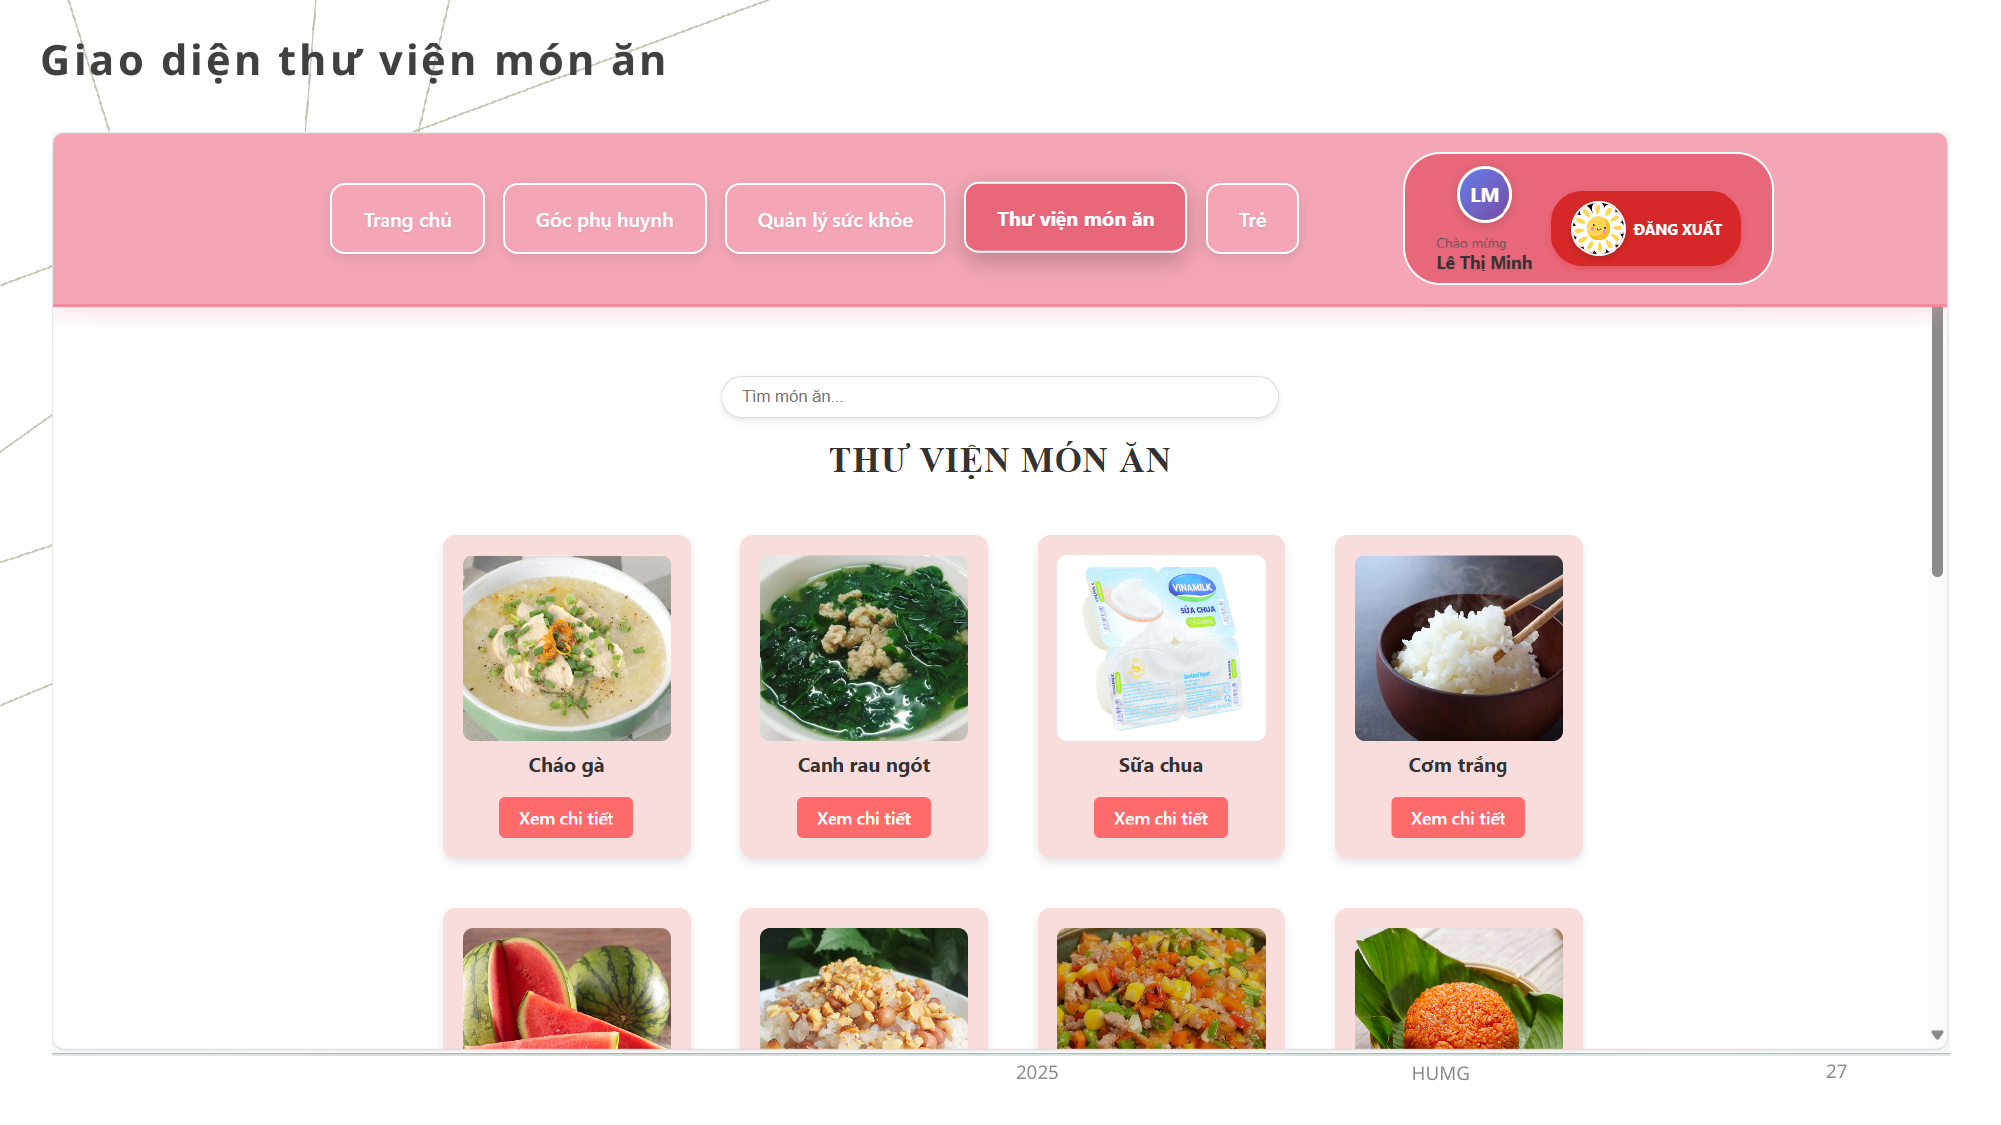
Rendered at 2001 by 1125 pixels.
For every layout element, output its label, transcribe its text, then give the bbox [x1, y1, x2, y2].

footer HUMG [1174, 1056, 1707, 1103]
list Giao diện thư viện món ăn [25, 31, 940, 99]
slide_number 27 [1755, 1056, 1863, 1103]
slide_number 2025 [1001, 1056, 1157, 1102]
picture [0, 0, 1950, 1056]
